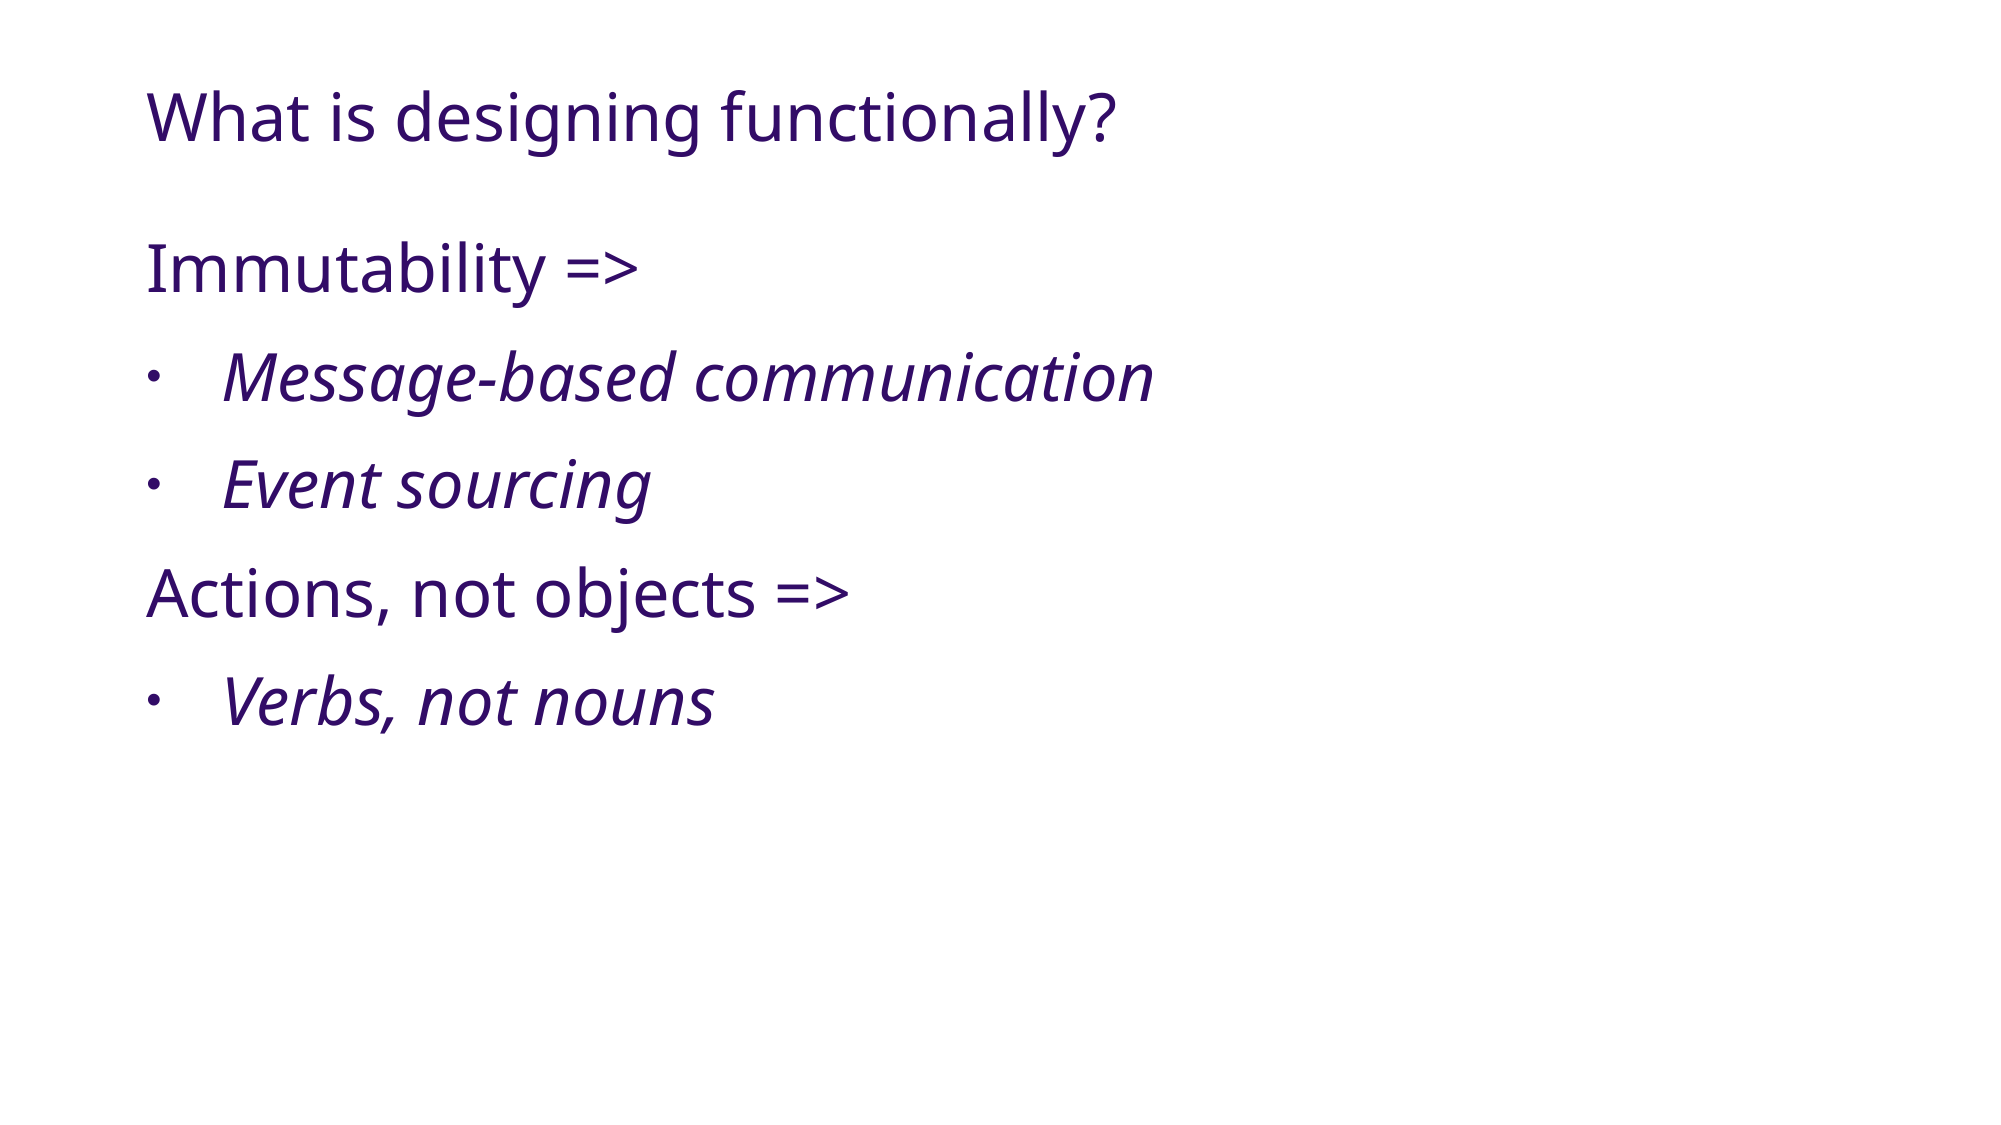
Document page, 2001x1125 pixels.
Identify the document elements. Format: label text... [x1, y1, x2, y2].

title What is designing functionally? [96, 75, 1904, 166]
list Immutability => Message-based communication Event sourcing Actions, not objects => Verbs, not nouns [95, 235, 1904, 476]
